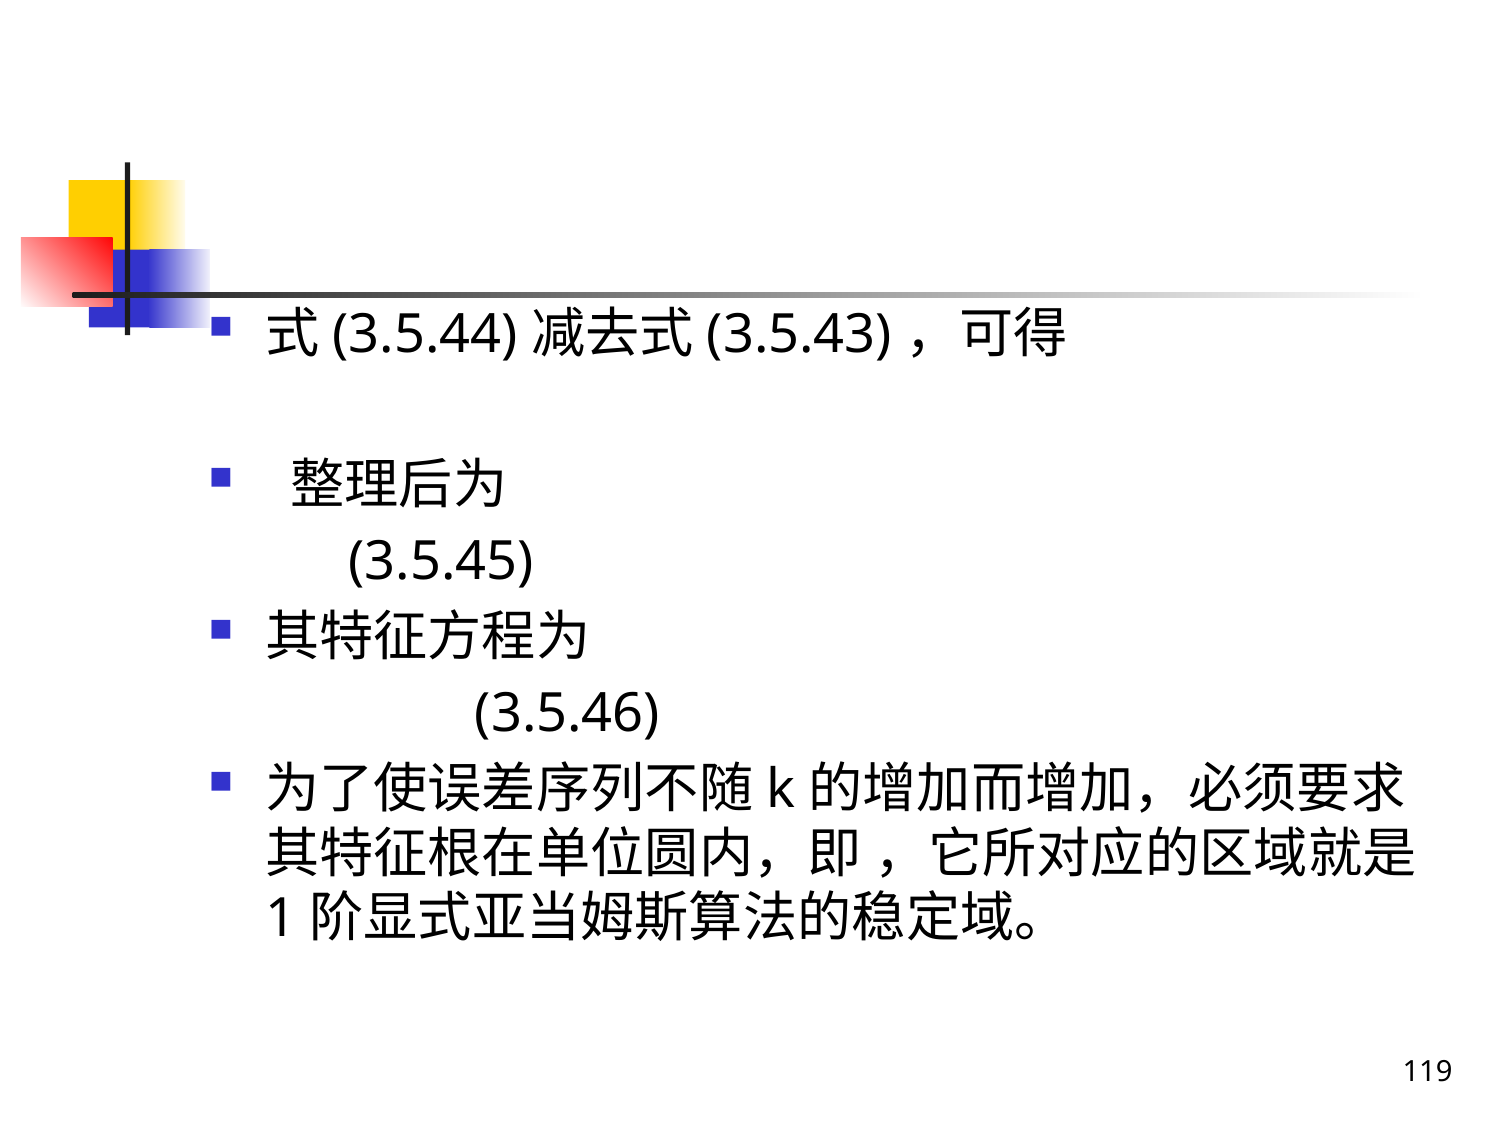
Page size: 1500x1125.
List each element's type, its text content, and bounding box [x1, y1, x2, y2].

slide_number 119 [1155, 1024, 1468, 1100]
